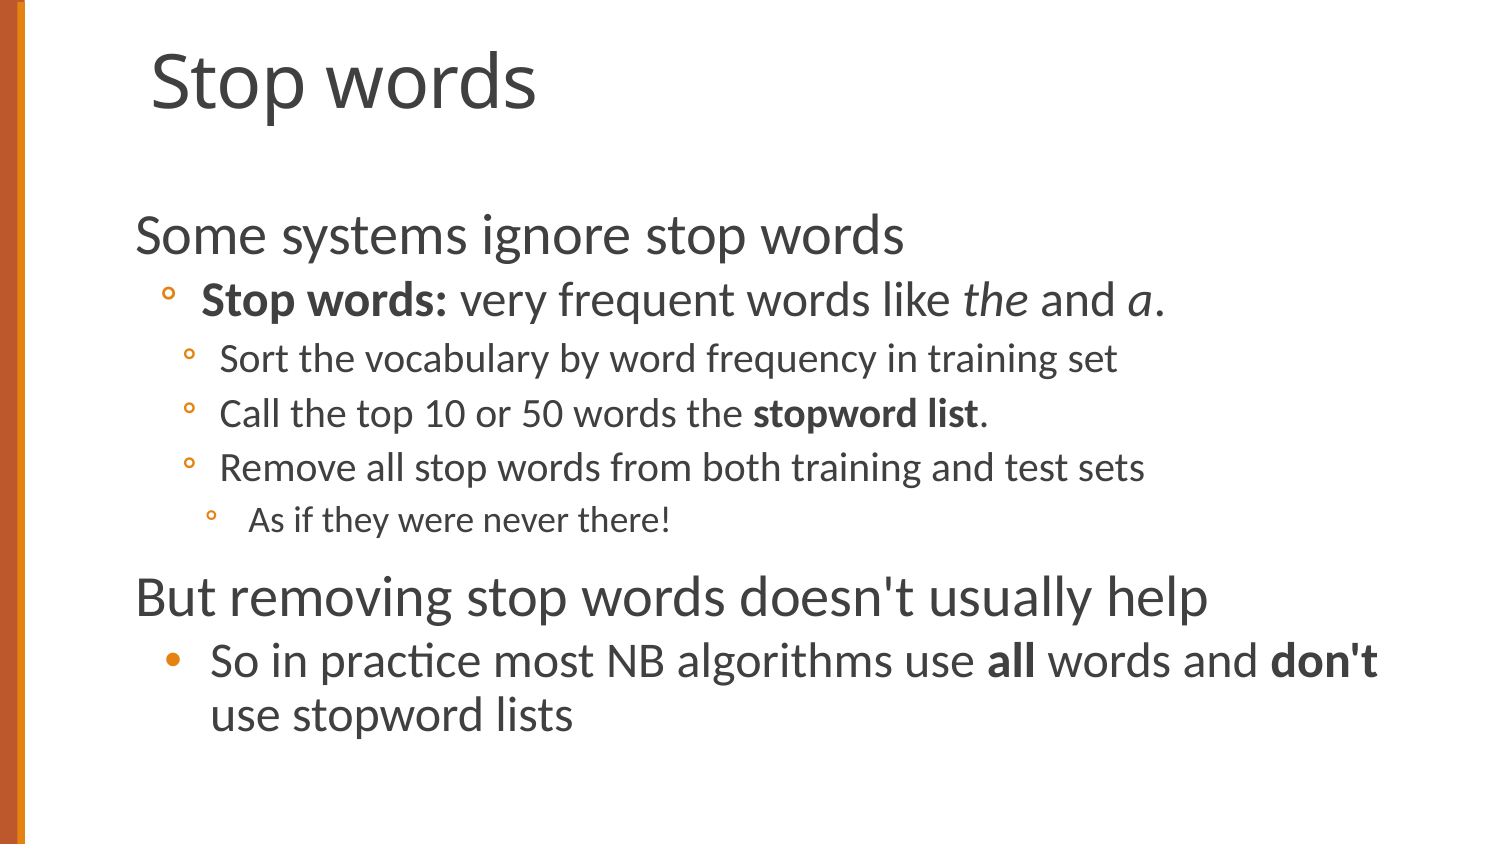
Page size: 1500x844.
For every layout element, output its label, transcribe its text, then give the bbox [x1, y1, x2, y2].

title Stop words [135, 19, 1373, 132]
list Some systems ignore stop words Stop words: very frequent words like the and a. Sort the vocabulary by word frequency in training set Call the top 10 or 50 words the stopword list. Remove all stop words from both training and test sets As if they were never there! But removing stop words doesn't usually help So in practice most NB algorithms use all words and don't use stopword lists [135, 196, 1438, 810]
